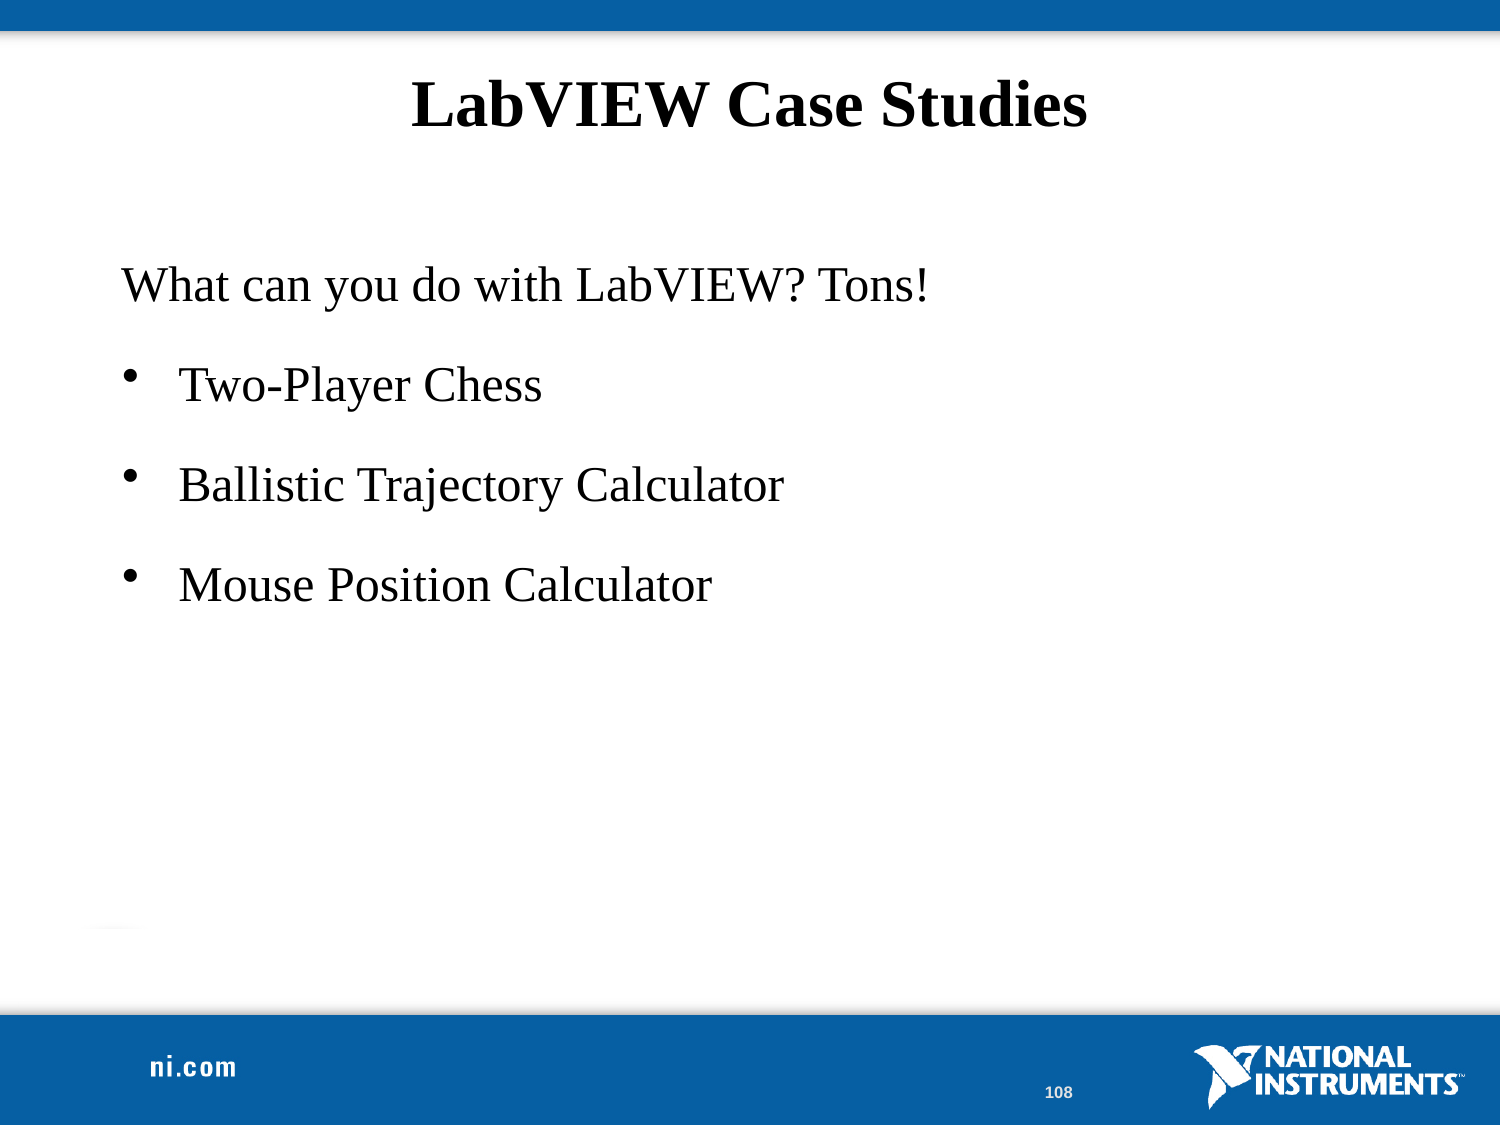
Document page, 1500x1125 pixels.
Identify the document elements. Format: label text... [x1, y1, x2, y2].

list What can you do with LabVIEW? Tons! Two-Player Chess Ballistic Trajectory Calculator Mouse Position Calculator [105, 243, 1382, 919]
picture [0, 0, 1500, 30]
title LabVIEW Case Studies [0, 30, 1500, 169]
picture [0, 169, 1500, 1125]
